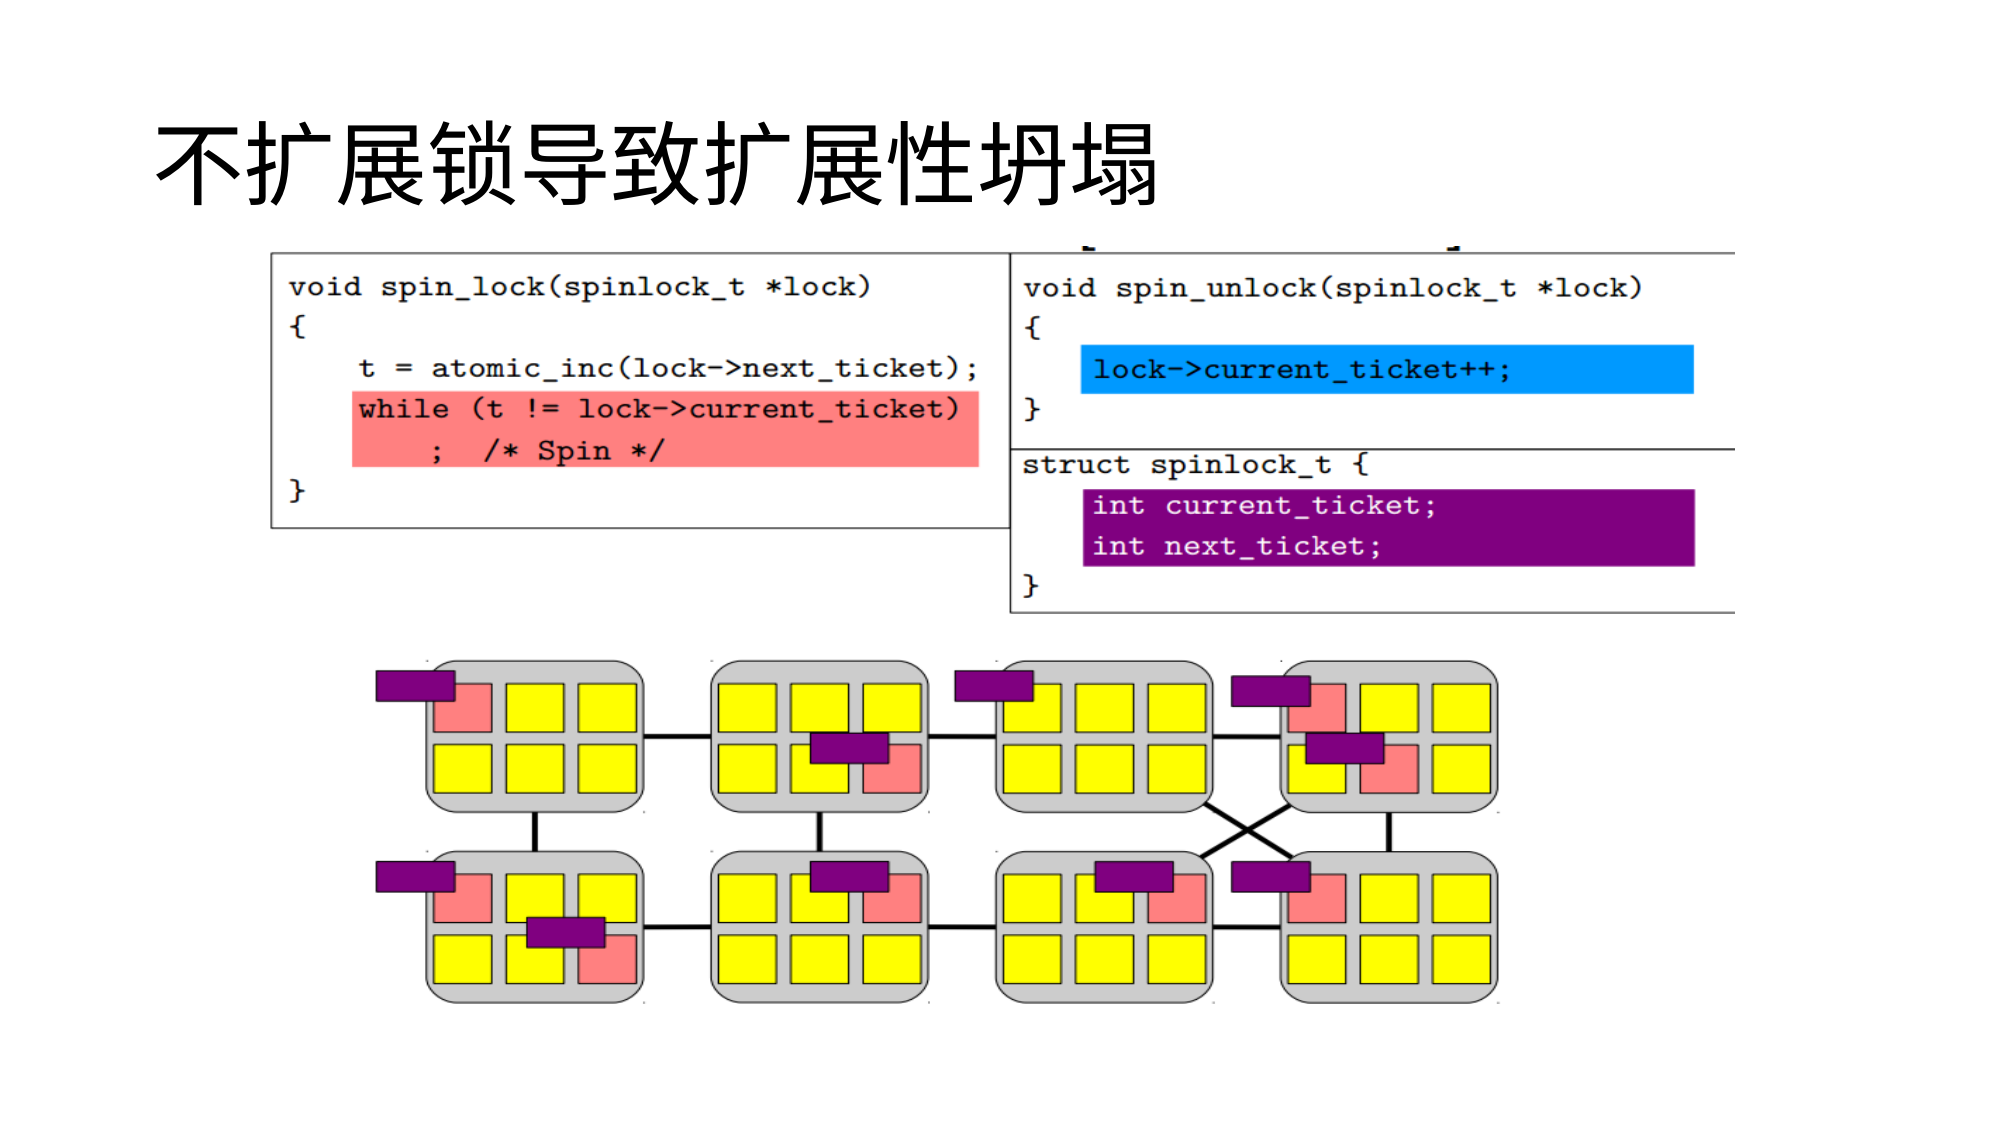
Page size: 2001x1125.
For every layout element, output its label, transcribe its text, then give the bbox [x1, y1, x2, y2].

picture [265, 246, 1735, 1044]
text_box 不扩展锁导致扩展性坍塌 [137, 59, 1863, 278]
